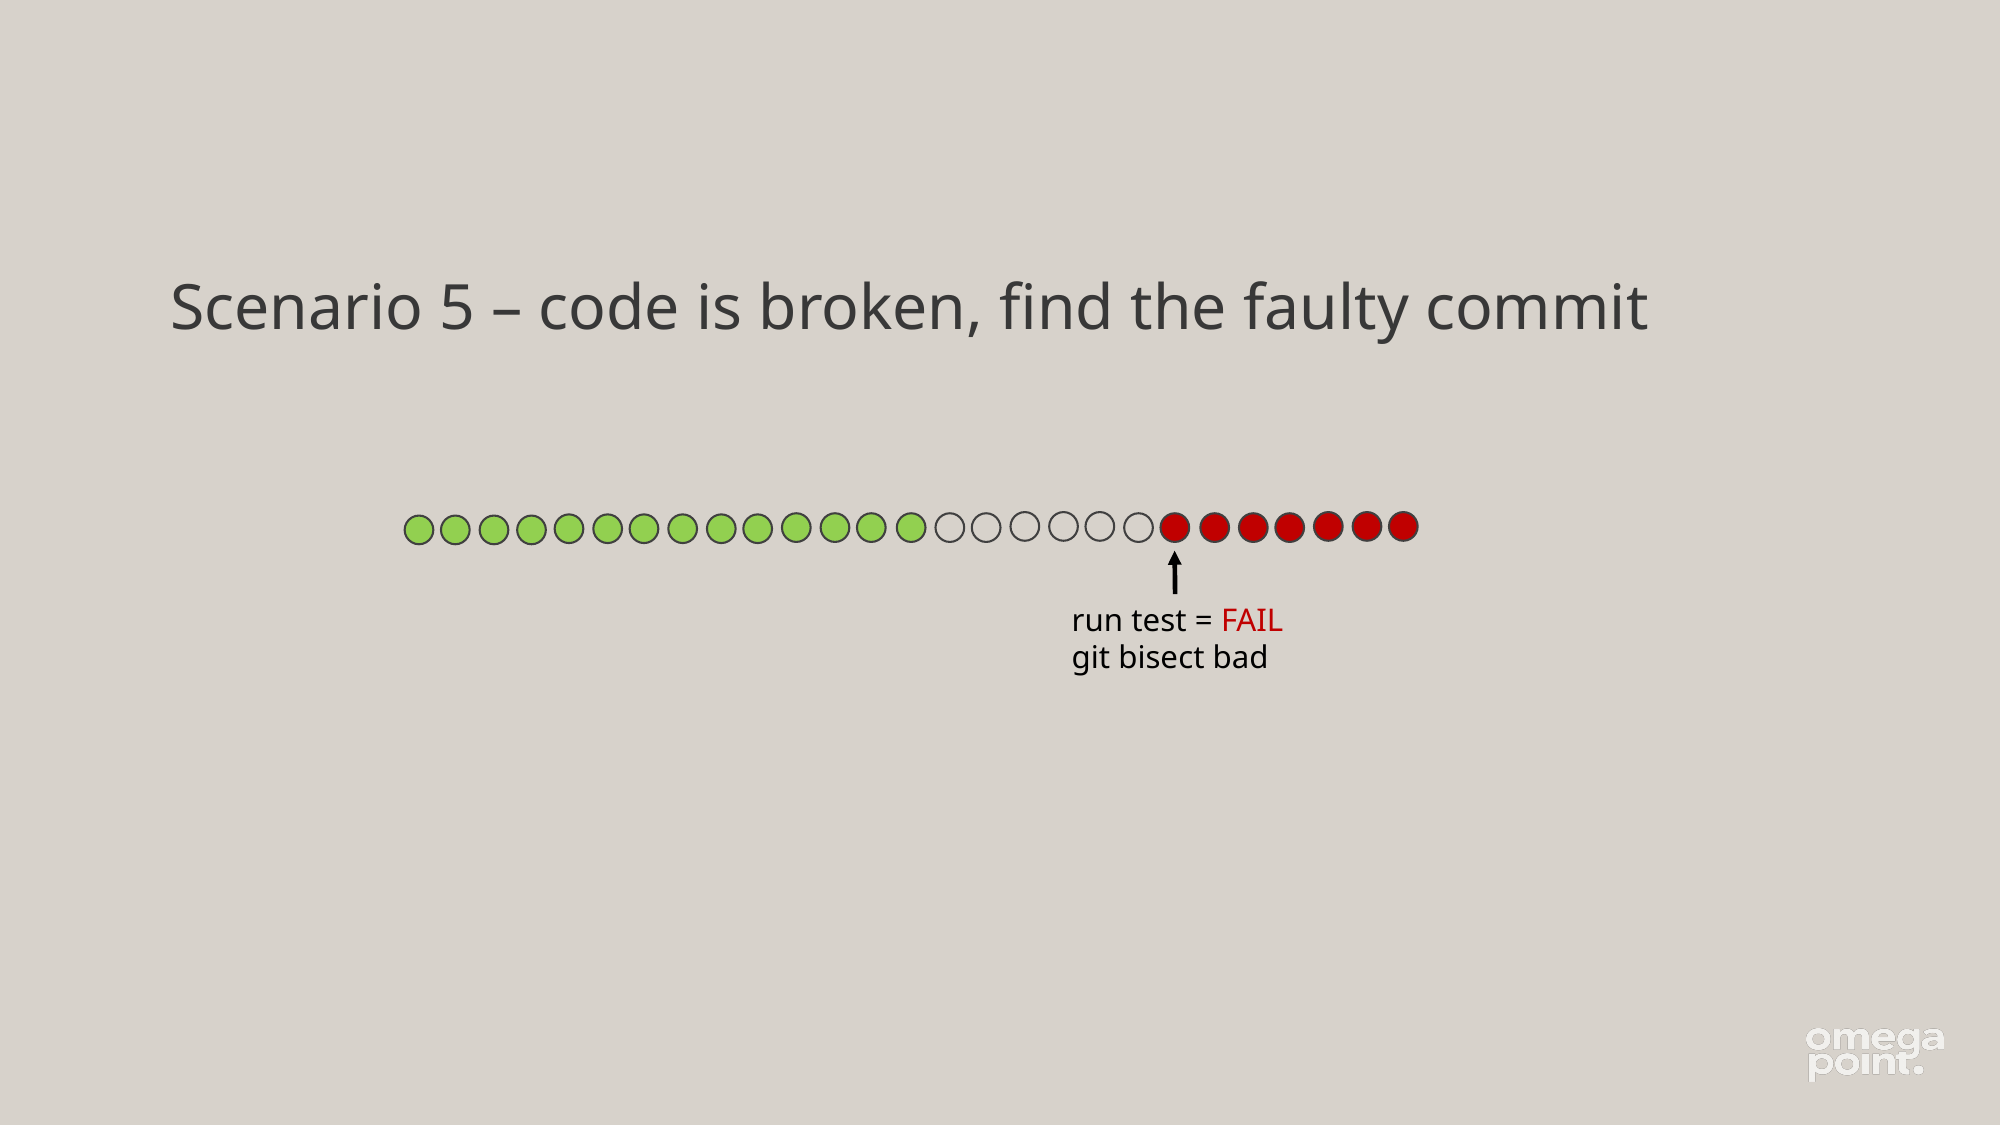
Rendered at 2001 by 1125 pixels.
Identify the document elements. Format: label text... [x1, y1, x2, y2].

text_box [628, 513, 660, 545]
text_box [934, 512, 966, 543]
text_box run test = FAIL git bisect bad [1060, 594, 1398, 681]
text_box [1351, 511, 1383, 542]
text_box [705, 513, 737, 545]
text_box [1312, 511, 1344, 542]
text_box [553, 513, 585, 545]
text_box [855, 512, 887, 543]
text_box [516, 514, 547, 546]
text_box [1199, 512, 1231, 543]
text_box [970, 512, 1002, 543]
text_box [1123, 512, 1154, 543]
text_box [1048, 511, 1079, 542]
text_box [780, 512, 812, 543]
text_box [742, 513, 774, 545]
title Scenario 5 – code is broken, find the faulty commit [155, 61, 1845, 351]
text_box [439, 514, 471, 546]
text_box [592, 513, 624, 545]
text_box [1387, 511, 1419, 542]
text_box [667, 513, 699, 545]
text_box [1274, 512, 1306, 543]
text_box [1237, 512, 1269, 543]
text_box [1159, 512, 1191, 543]
text_box [1009, 511, 1041, 542]
text_box [819, 512, 851, 543]
text_box [478, 514, 510, 546]
text_box [895, 512, 927, 543]
text_box [1084, 511, 1116, 542]
text_box [403, 514, 435, 546]
